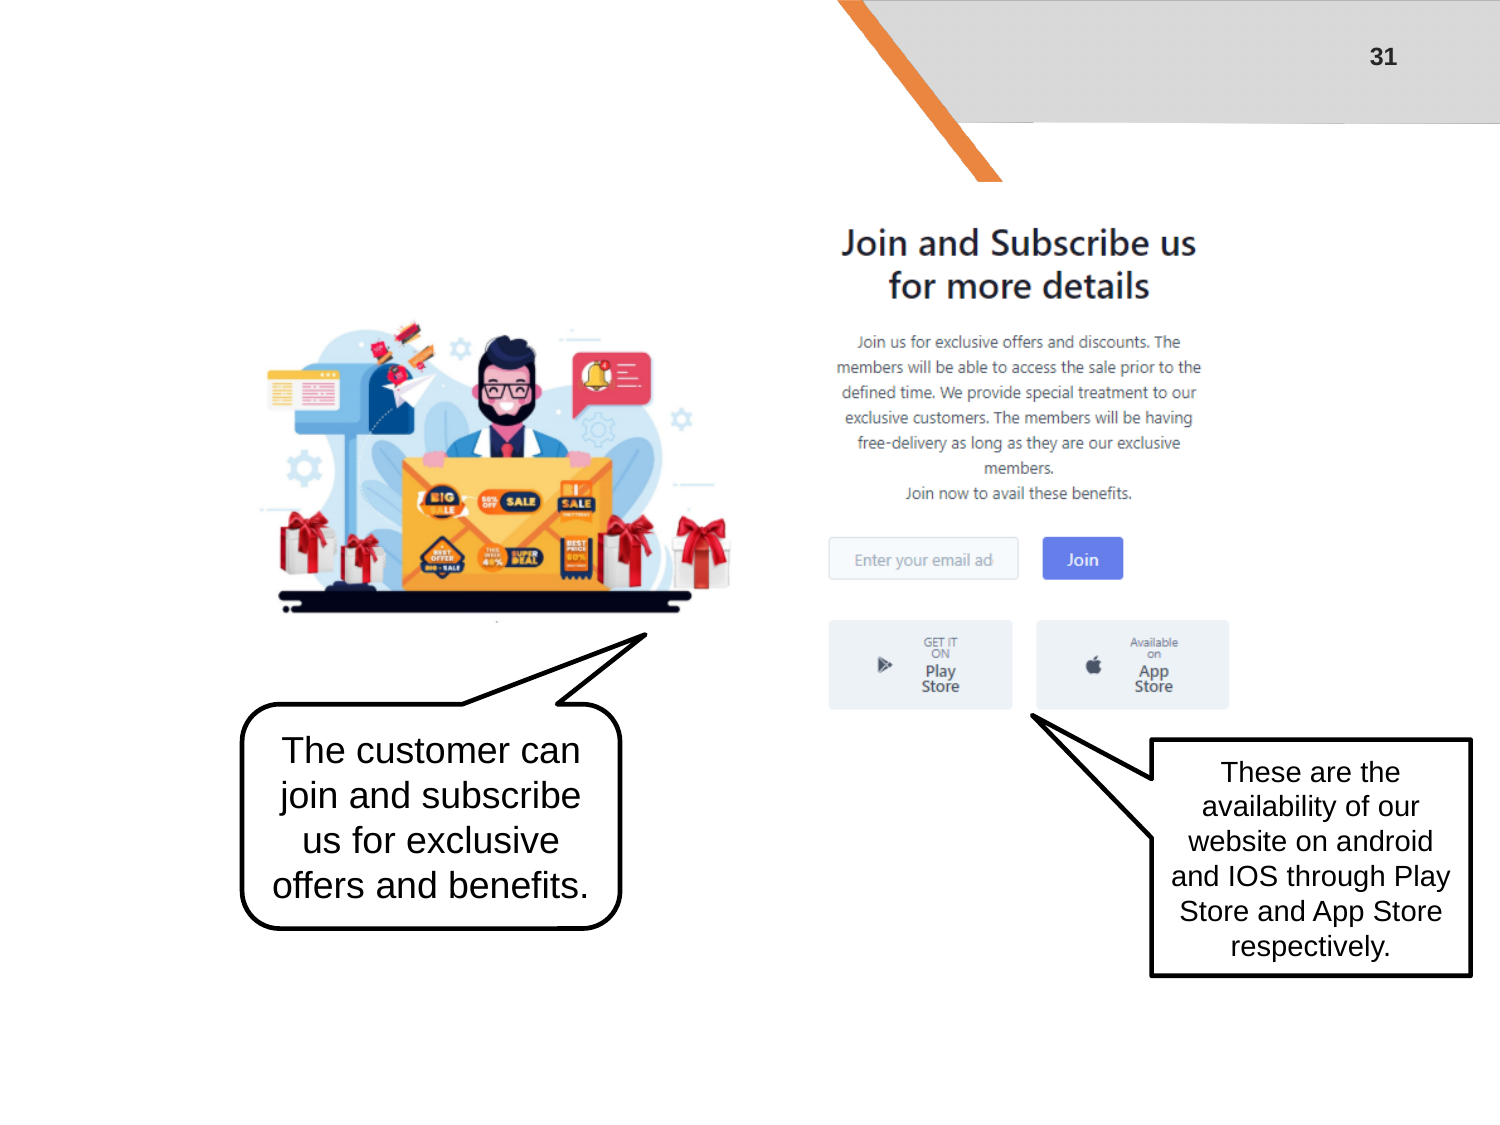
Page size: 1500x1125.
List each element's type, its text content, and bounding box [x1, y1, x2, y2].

text_box These are the availability of our website on android and IOS through Play Store and App Store respectively. [1117, 806, 1473, 979]
picture [0, 184, 1500, 798]
text_box The customer can join and subscribe us for exclusive offers and benefits. [239, 806, 623, 931]
picture [837, 0, 1500, 182]
slide_number 31 [1342, 28, 1425, 78]
